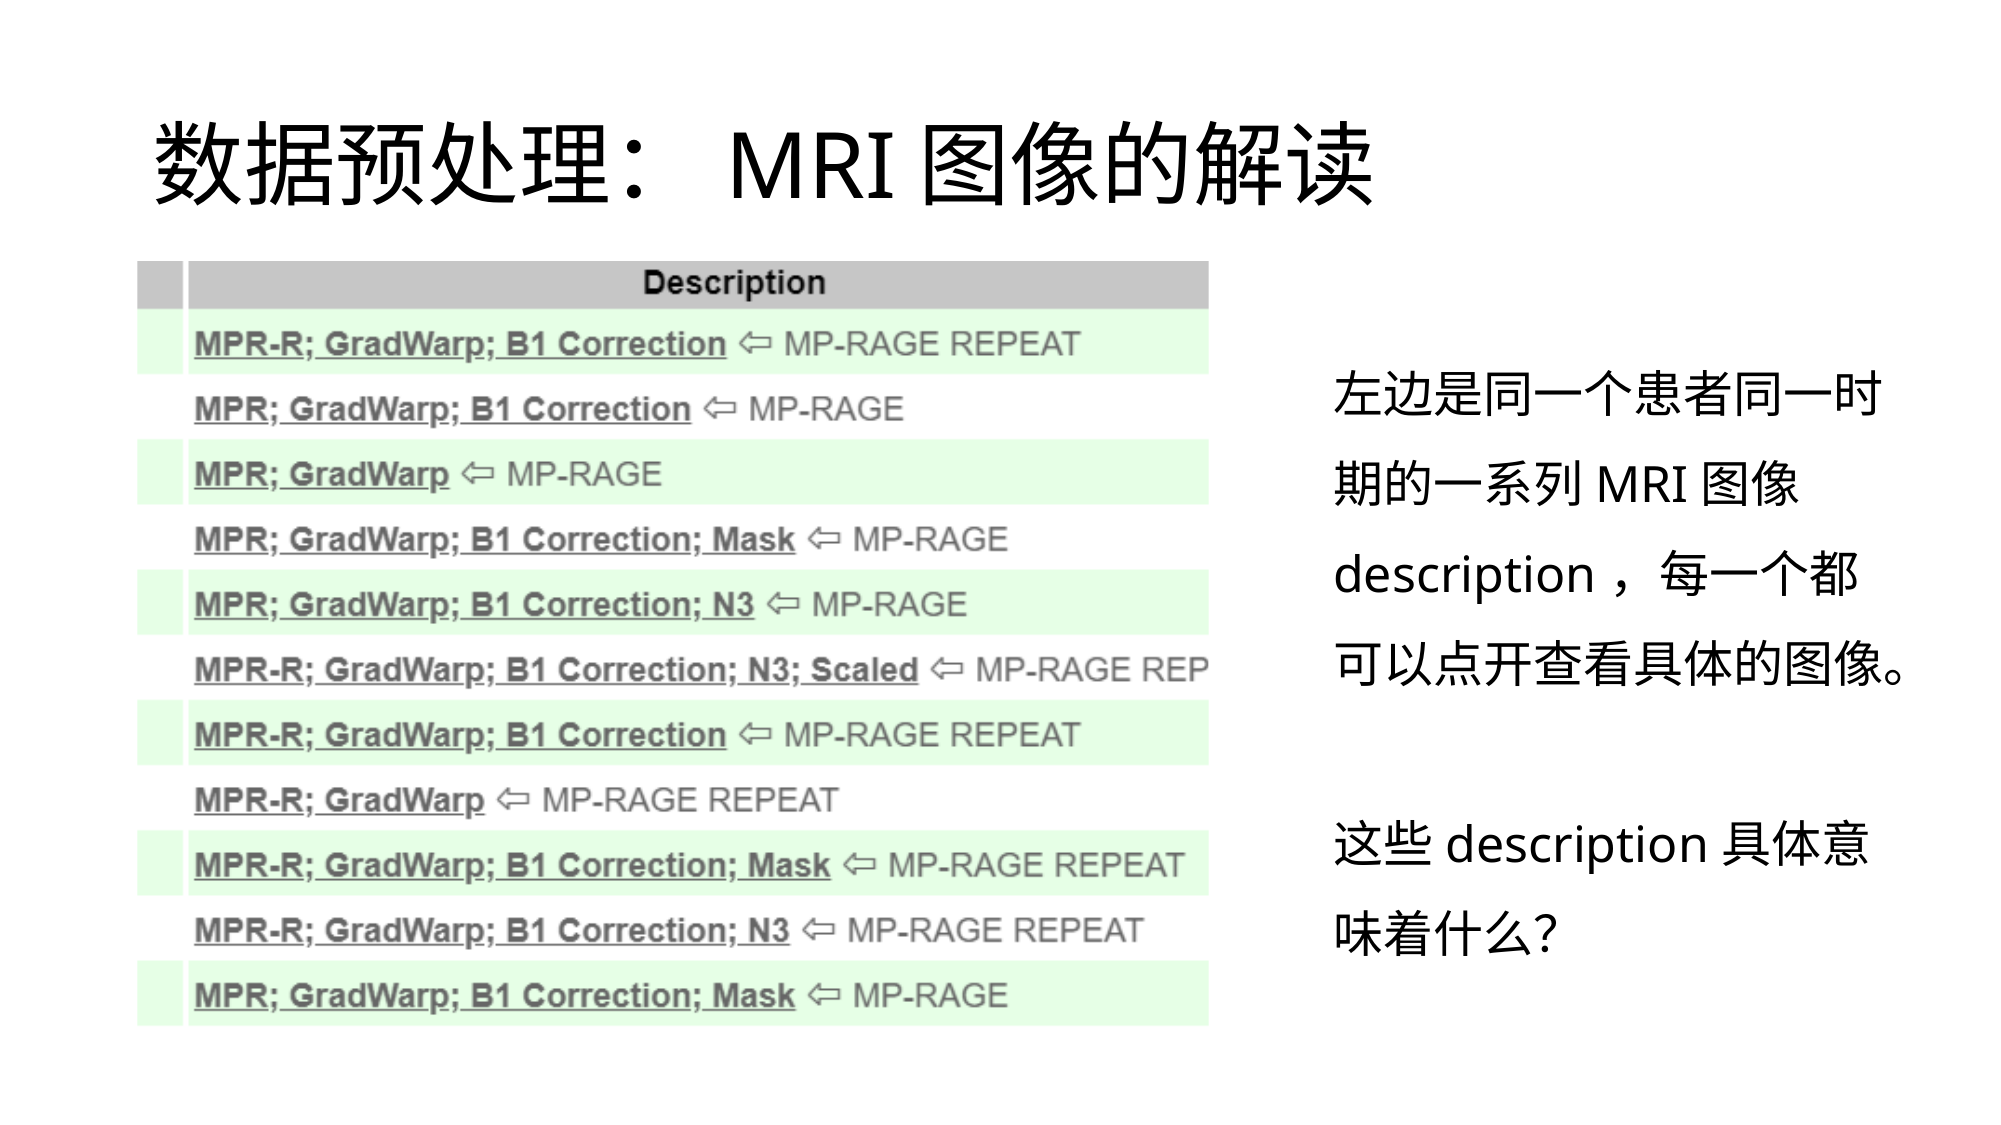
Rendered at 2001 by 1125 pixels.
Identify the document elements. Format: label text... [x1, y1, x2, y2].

title 数据预处理：MRI图像的解读 [137, 59, 1863, 278]
picture [137, 261, 1209, 1031]
text_box 左边是同一个患者同一时期的一系列MRI图像description，每一个都可以点开查看具体的图像。 这些description具体意味着什么？ [1318, 325, 1909, 970]
